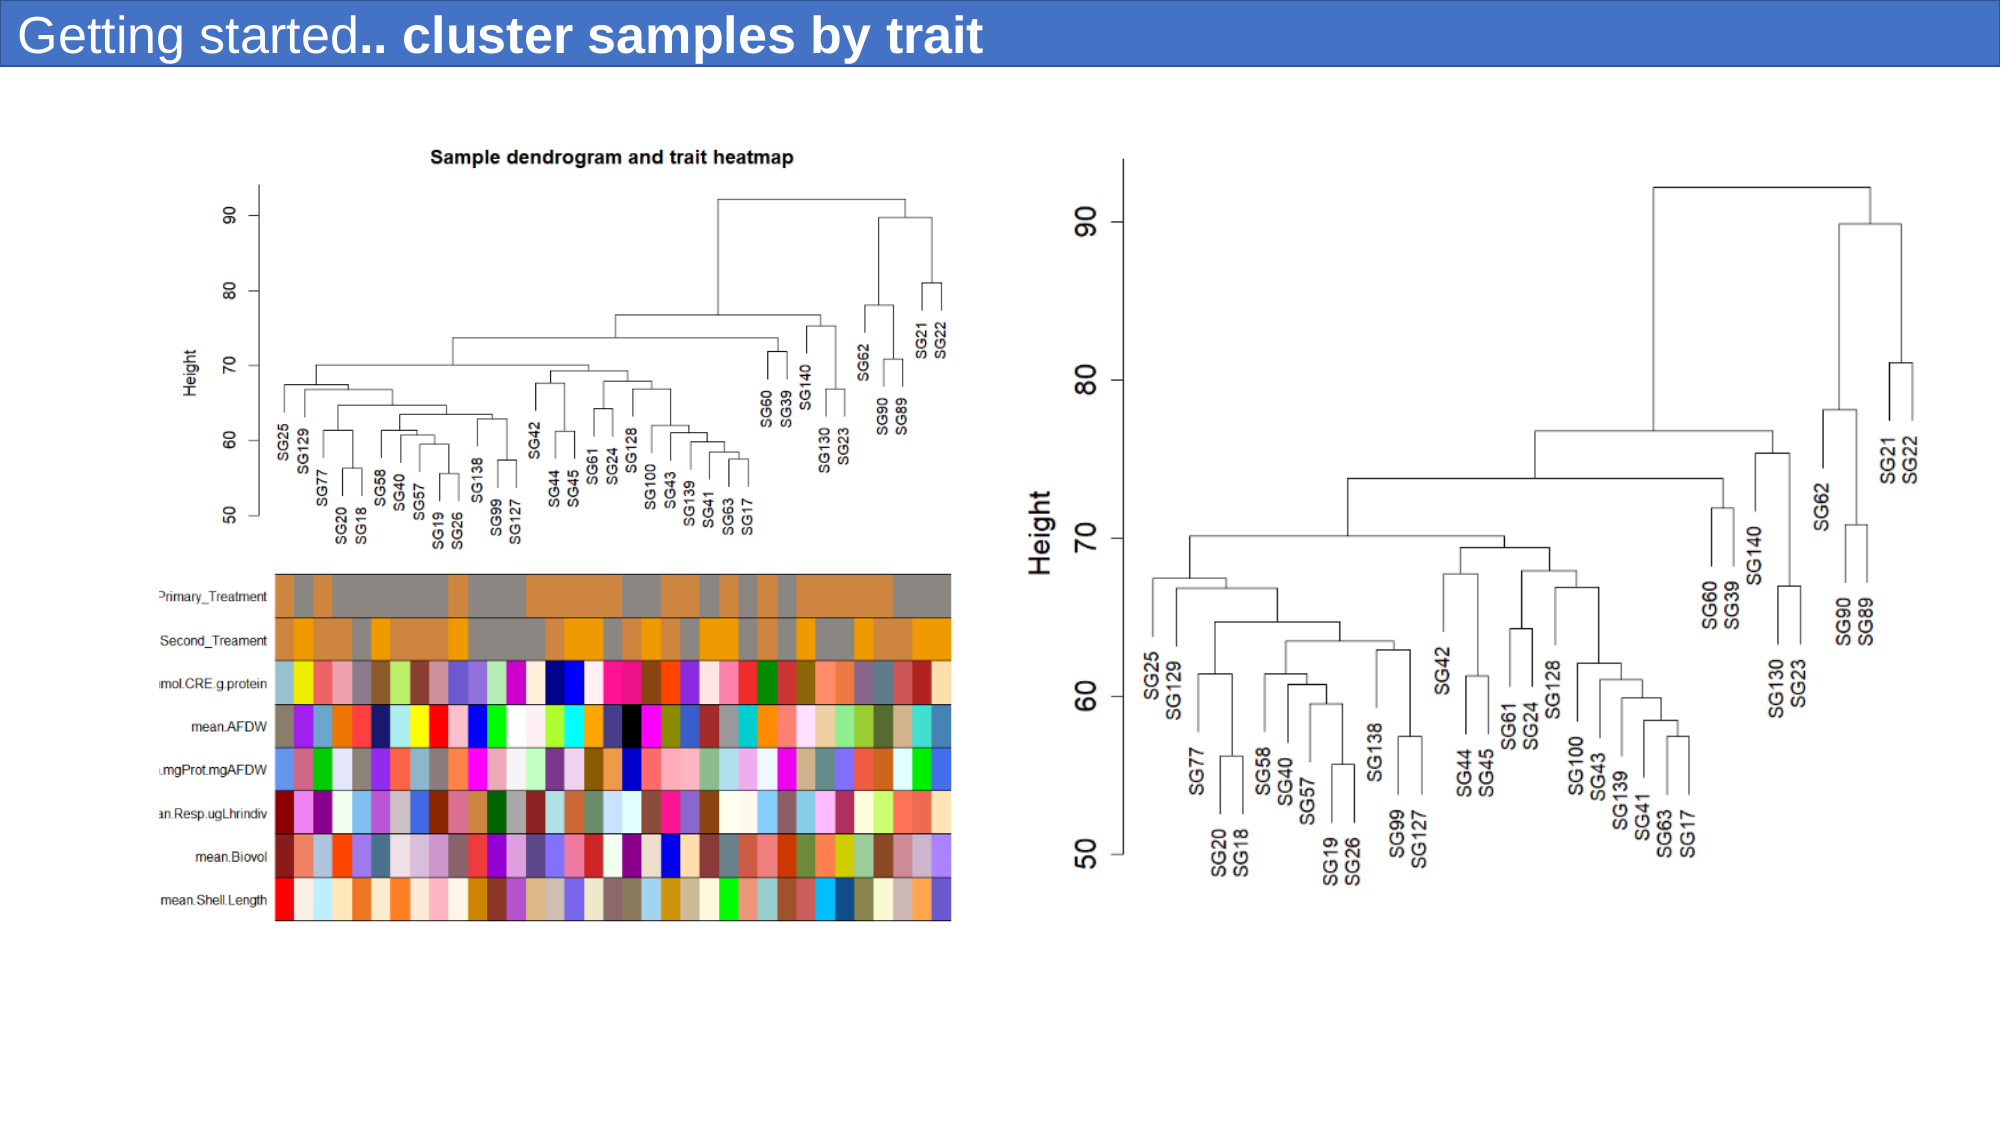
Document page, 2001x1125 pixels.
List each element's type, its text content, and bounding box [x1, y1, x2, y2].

text_box Getting started.. cluster samples by trait [2, 0, 1286, 71]
picture [1010, 143, 1958, 902]
text_box [1286, 0, 2000, 67]
picture [150, 143, 965, 927]
